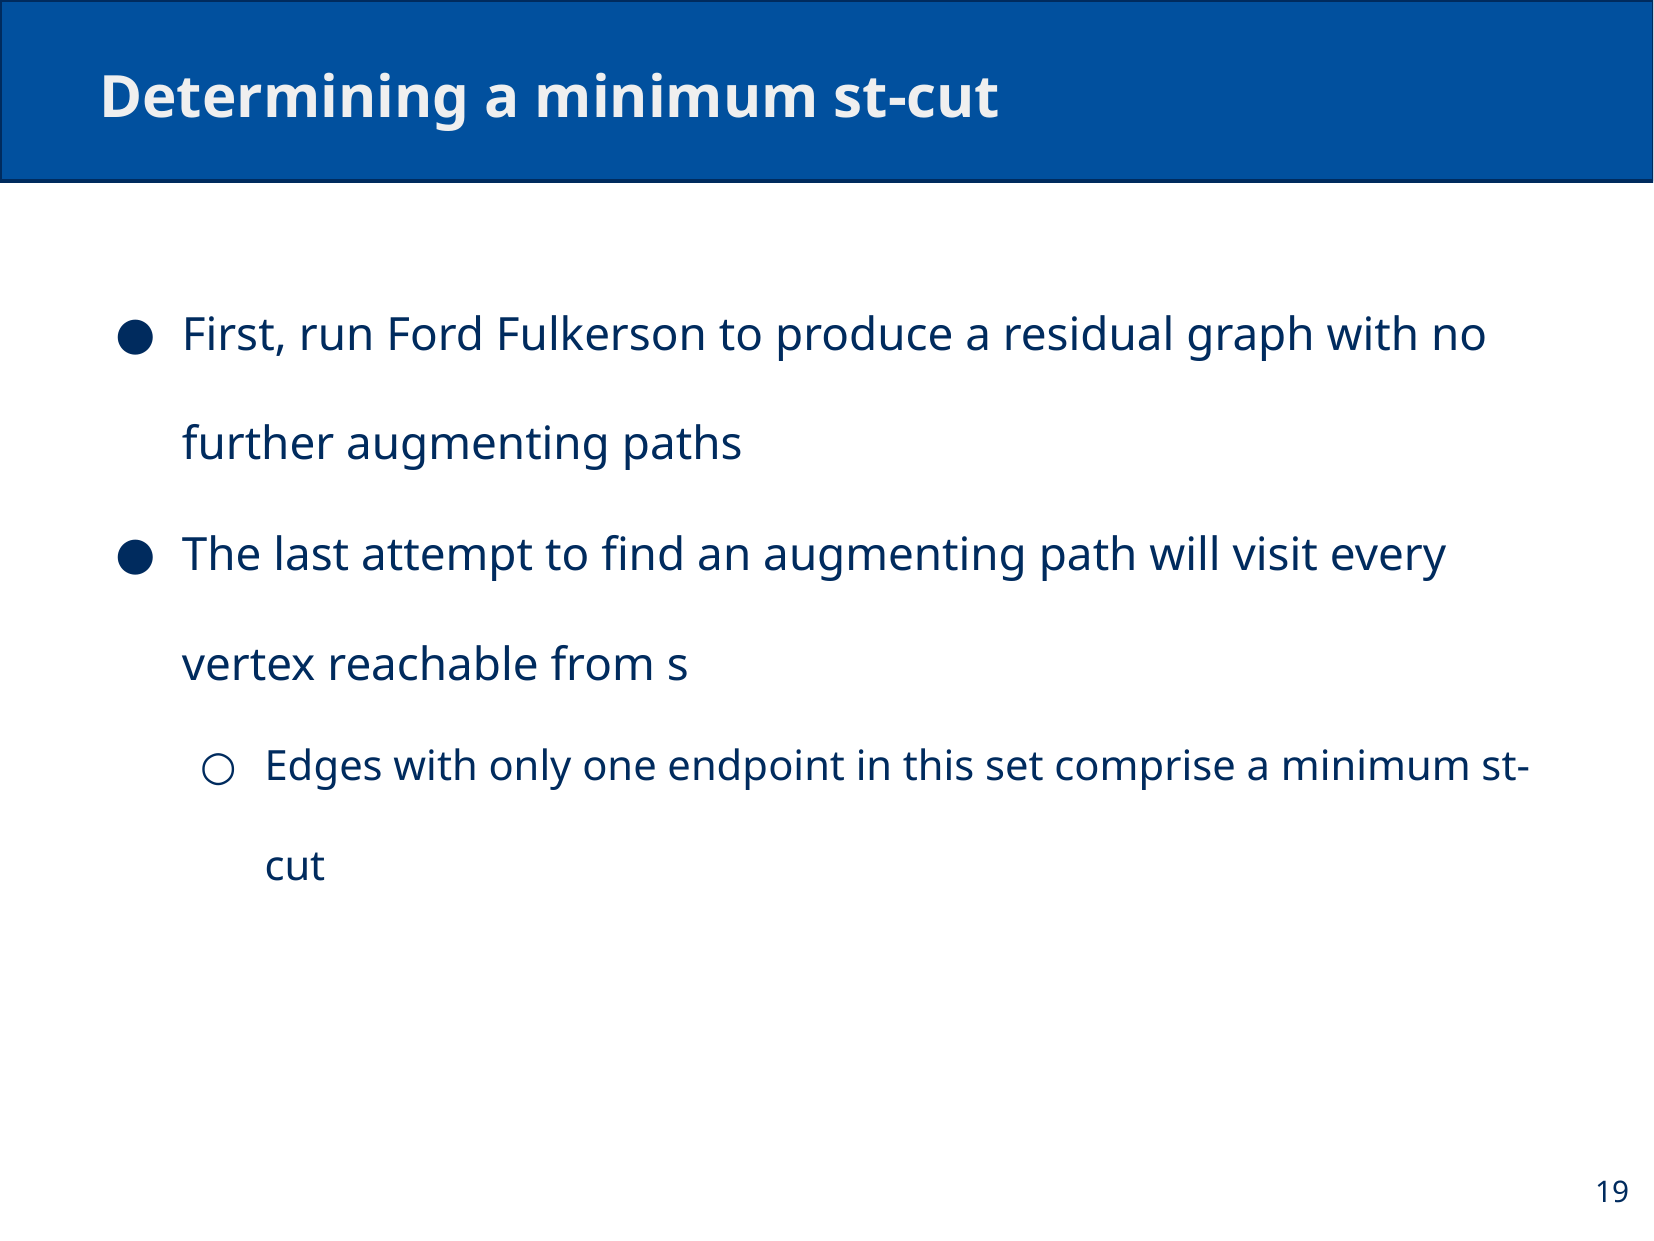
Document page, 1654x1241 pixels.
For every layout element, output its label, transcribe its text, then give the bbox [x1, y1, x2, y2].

list First, run Ford Fulkerson to produce a residual graph with no further augmenting paths The last attempt to find an augmenting path will visit every vertex reachable from s Edges with only one endpoint in this set comprise a minimum st-cut [82, 232, 1571, 1188]
slide_number 19 [1546, 1145, 1647, 1241]
title Determining a minimum st-cut [82, 36, 1571, 146]
